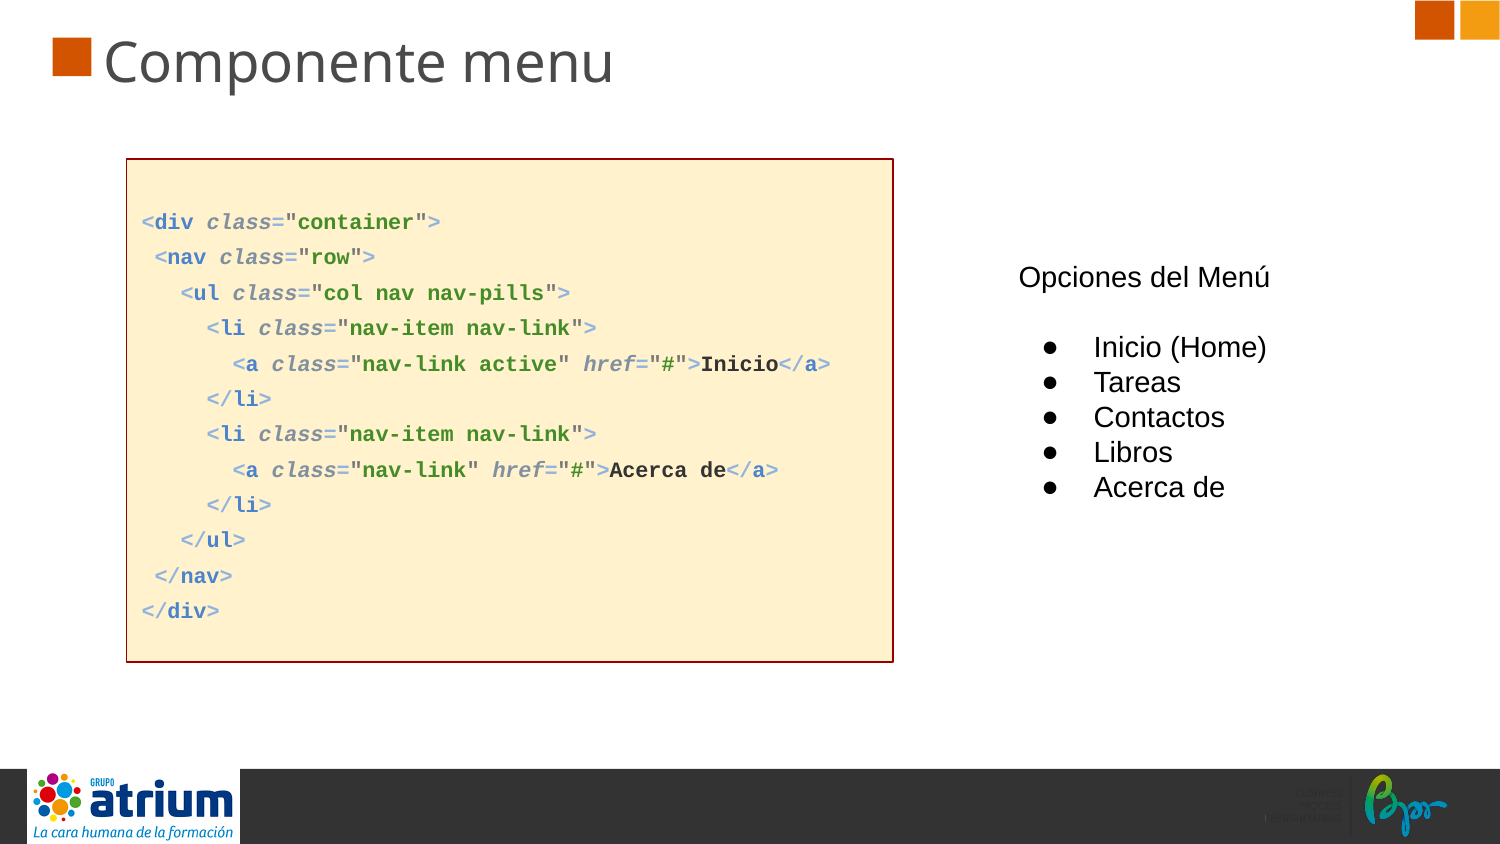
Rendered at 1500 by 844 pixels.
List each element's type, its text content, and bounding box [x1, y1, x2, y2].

picture [1257, 769, 1455, 843]
text_box <div class="container"> <nav class="row"> <ul class="col nav nav-pills"> <li class="nav-item nav-link"> <a class="nav-link active" href="#">Inicio</a> </li> <li class="nav-item nav-link"> <a class="nav-link" href="#">Acerca de</a> </li> </ul> </nav> </div> [126, 159, 894, 663]
title Componente menu [94, 17, 1381, 107]
picture [27, 768, 240, 844]
text_box Opciones del Menú Inicio (Home) Tareas Contactos Libros Acerca de [1003, 243, 1362, 509]
